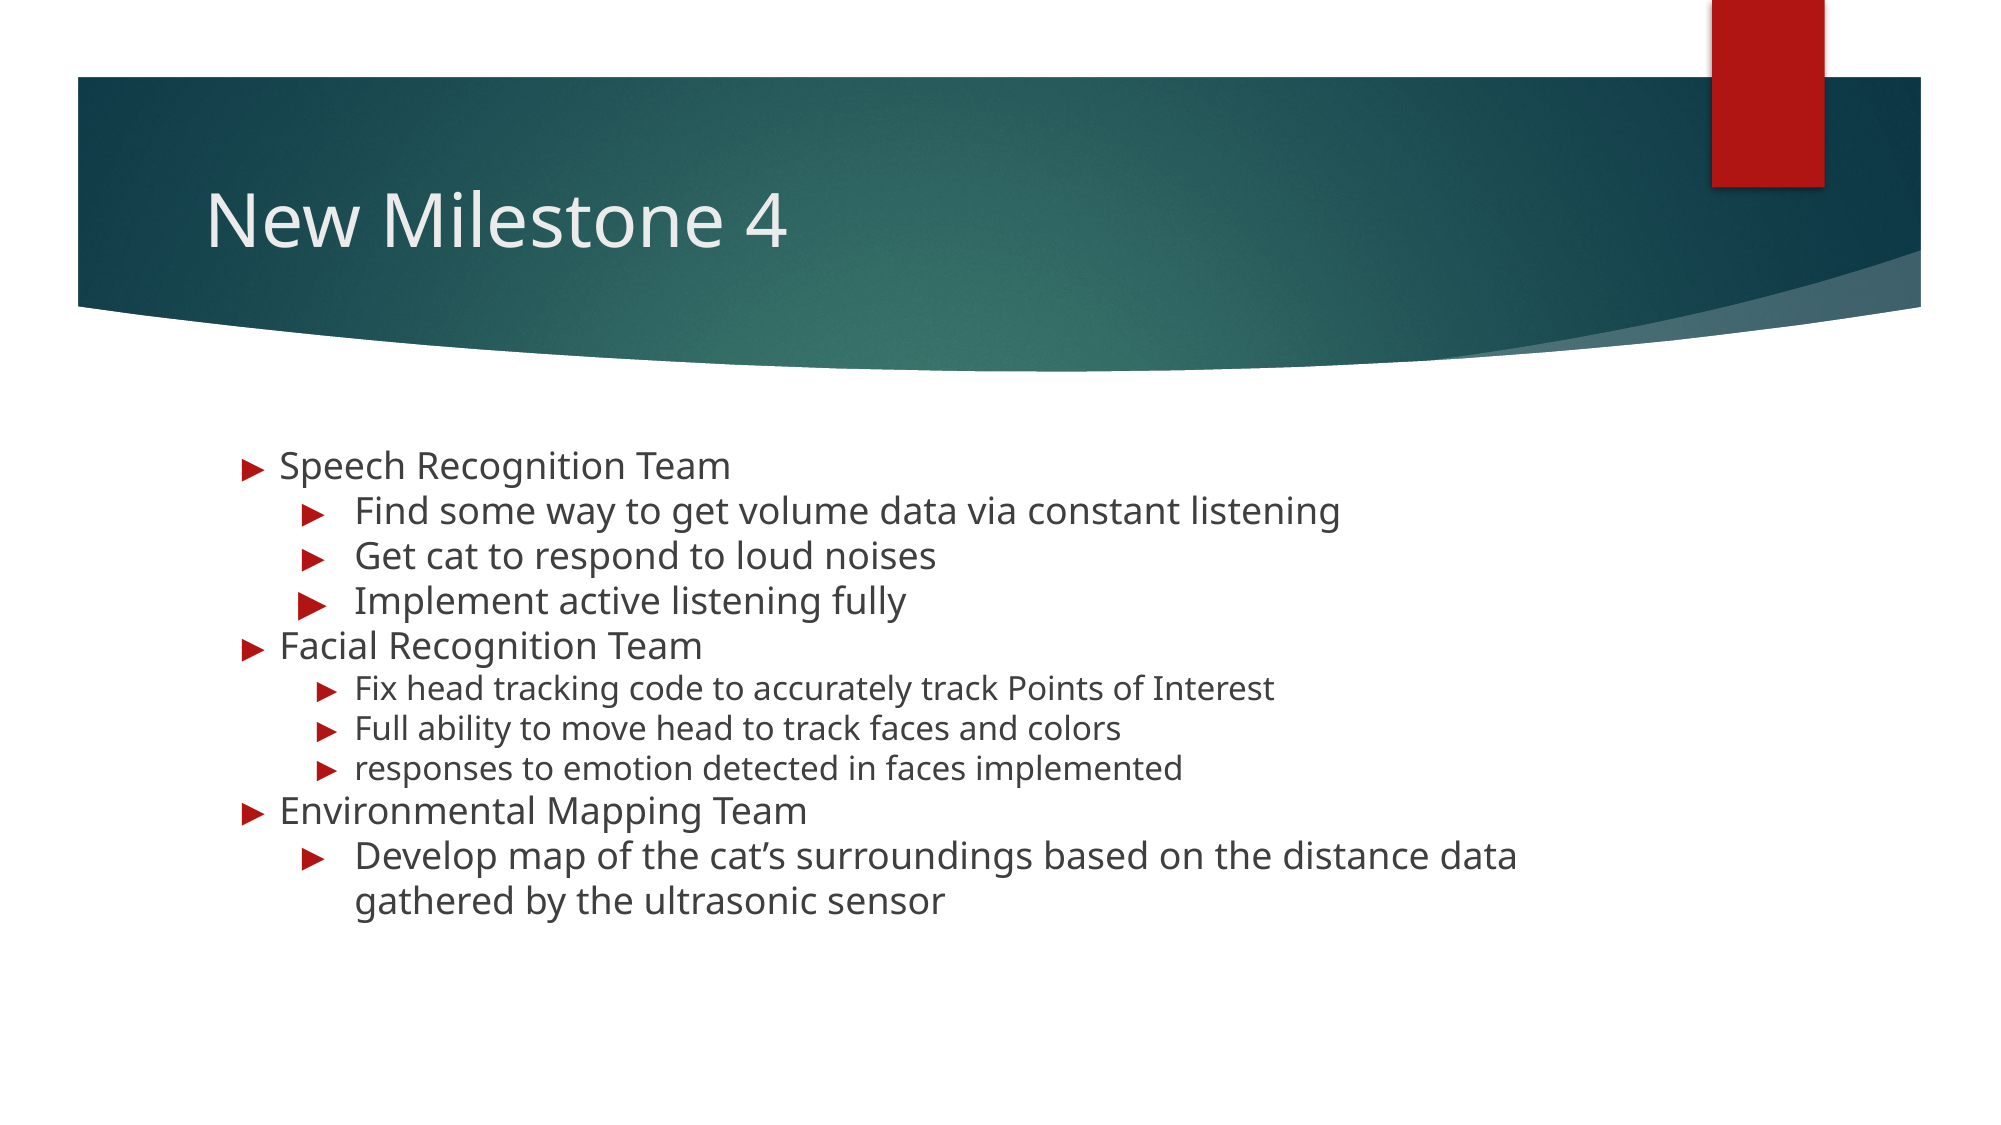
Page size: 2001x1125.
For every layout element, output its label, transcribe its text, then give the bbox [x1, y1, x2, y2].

list Speech Recognition Team Find some way to get volume data via constant listening Get cat to respond to loud noises Implement active listening fully Facial Recognition Team Fix head tracking code to accurately track Points of Interest Full ability to move head to track faces and colors responses to emotion detected in faces implemented Environmental Mapping Team Develop map of the cat’s surroundings based on the distance data gathered by the ultrasonic sensor [189, 427, 1638, 988]
title New Milestone 4 [189, 159, 1638, 276]
picture [79, 78, 1920, 371]
